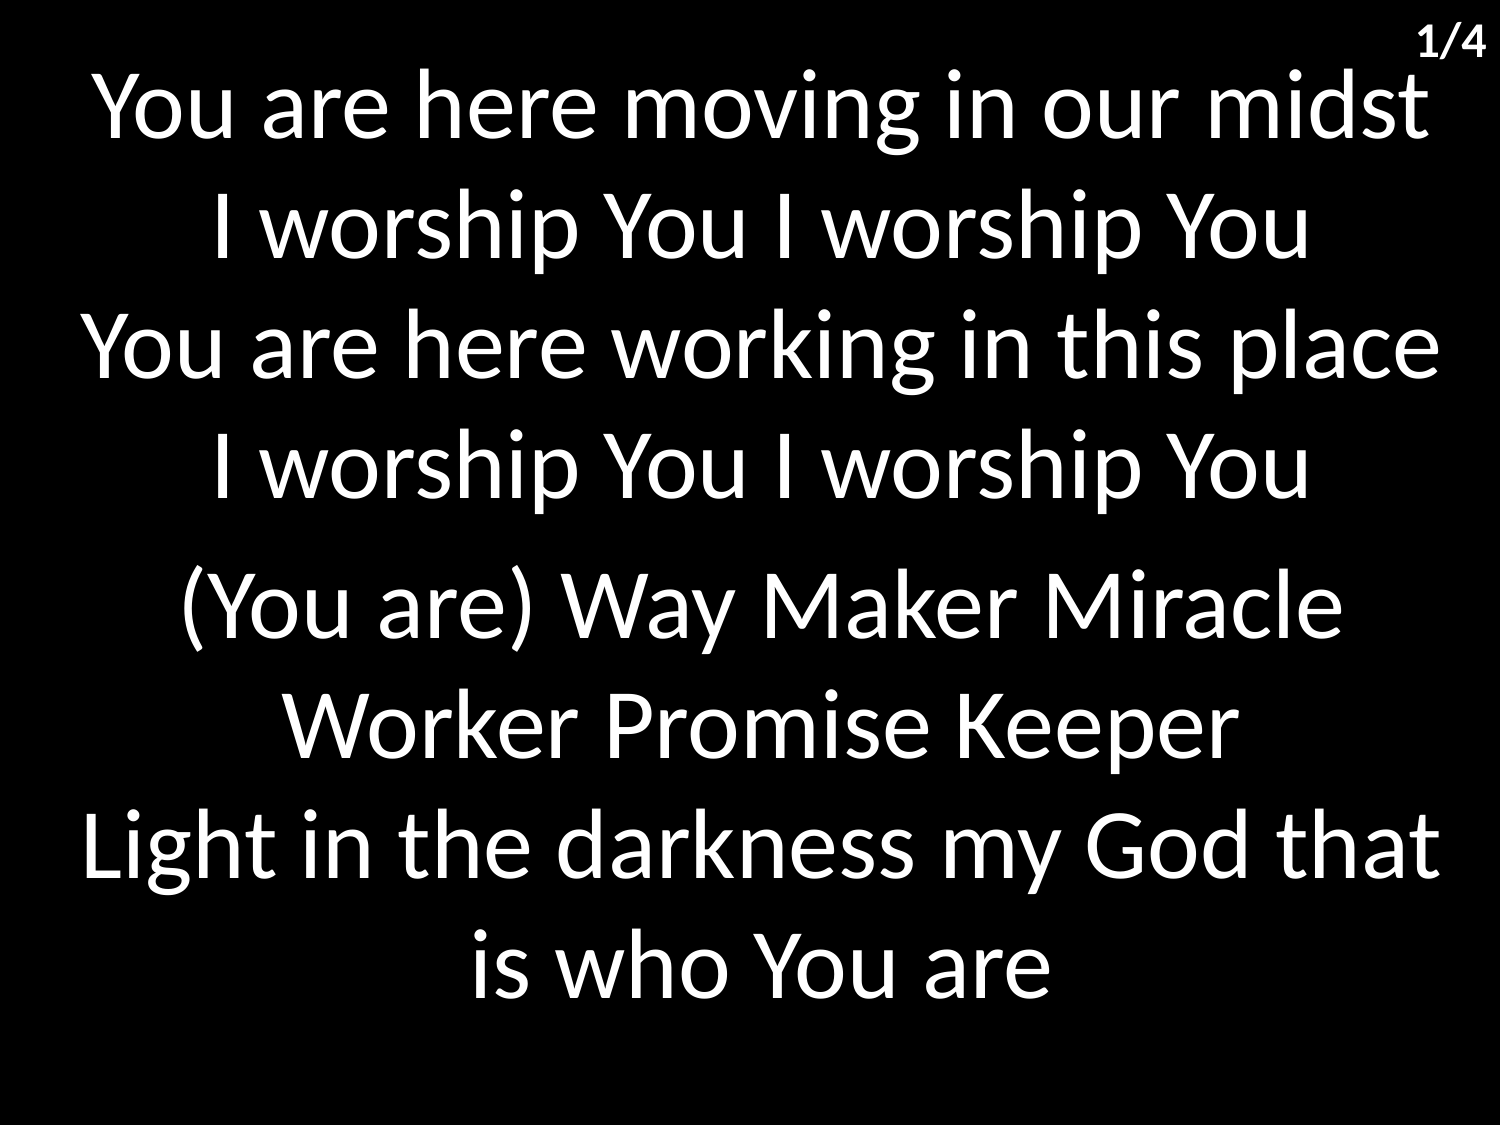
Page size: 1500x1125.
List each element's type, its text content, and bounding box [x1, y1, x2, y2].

text_box 1/4 [1399, 0, 1500, 75]
subtitle You are here moving in our midst I worship You I worship You You are here working in this place I worship You I worship You (You are) Way Maker Miracle Worker Promise Keeper Light in the darkness my God that is who You are [53, 30, 1471, 1094]
